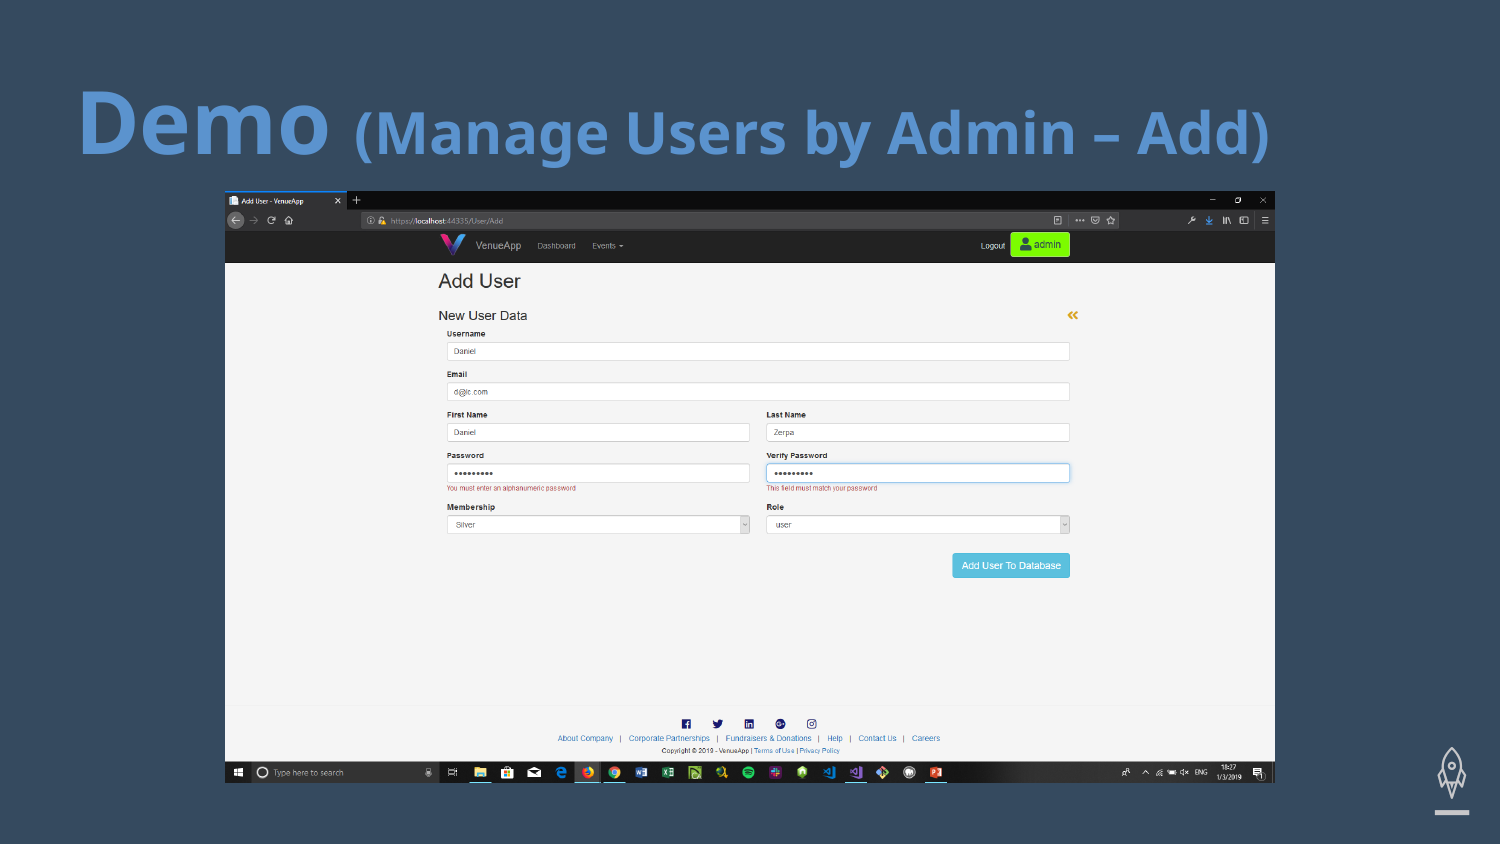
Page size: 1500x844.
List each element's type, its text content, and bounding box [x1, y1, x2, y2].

title Demo (Manage Users by Admin – Add) [60, 36, 1409, 203]
picture [1410, 739, 1494, 823]
picture [224, 191, 1276, 783]
